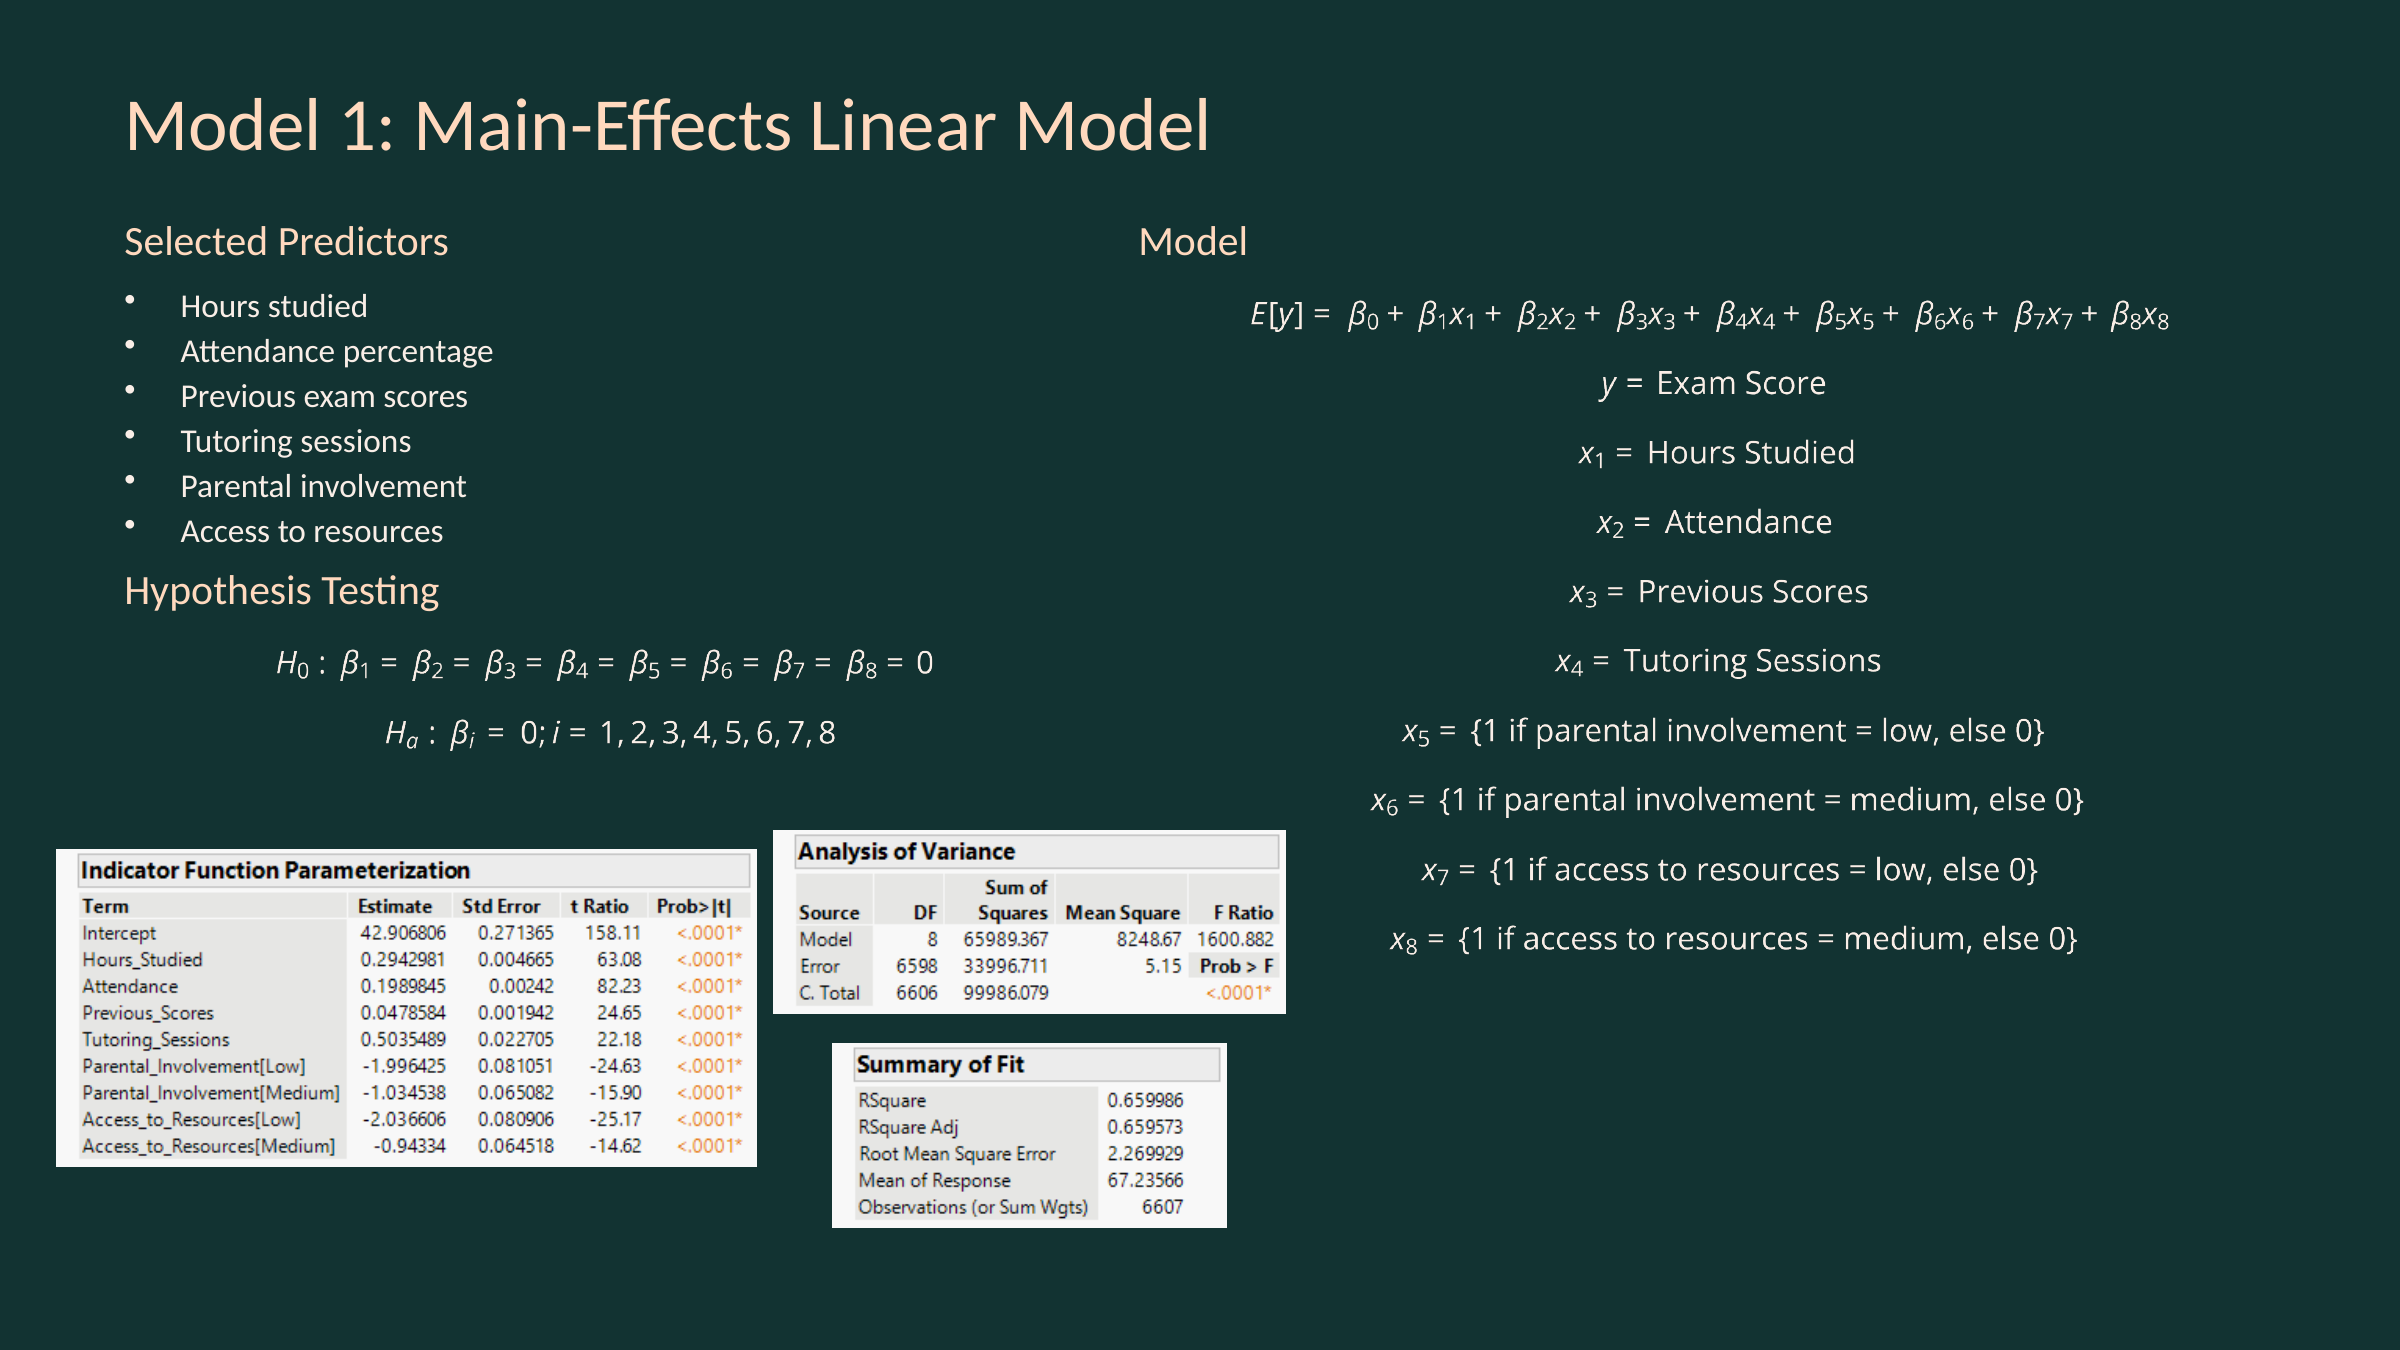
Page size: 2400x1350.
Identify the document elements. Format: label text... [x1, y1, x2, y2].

picture [1138, 501, 2277, 543]
picture [1138, 779, 2277, 820]
text_box Tutoring sessions [124, 422, 1081, 460]
picture [124, 642, 1081, 683]
picture [773, 830, 2277, 1014]
text_box Parental involvement [124, 467, 1081, 505]
text_box Model [1138, 223, 1465, 265]
text_box Model 1: Main-Effects Linear Model [124, 97, 985, 166]
picture [832, 1043, 1227, 1229]
text_box Access to resources [124, 512, 1081, 550]
picture [1138, 571, 2277, 612]
picture [1138, 293, 2277, 334]
picture [124, 712, 1081, 753]
text_box Hours studied [124, 287, 1081, 325]
text_box Selected Predictors [124, 223, 451, 265]
picture [1138, 432, 2277, 473]
text_box Attendance percentage [124, 332, 1081, 370]
picture [56, 849, 757, 1167]
text_box Hypothesis Testing [124, 572, 451, 614]
picture [1138, 710, 2277, 751]
text_box Previous exam scores [124, 377, 1081, 415]
picture [1138, 362, 2277, 404]
picture [1138, 640, 2277, 682]
